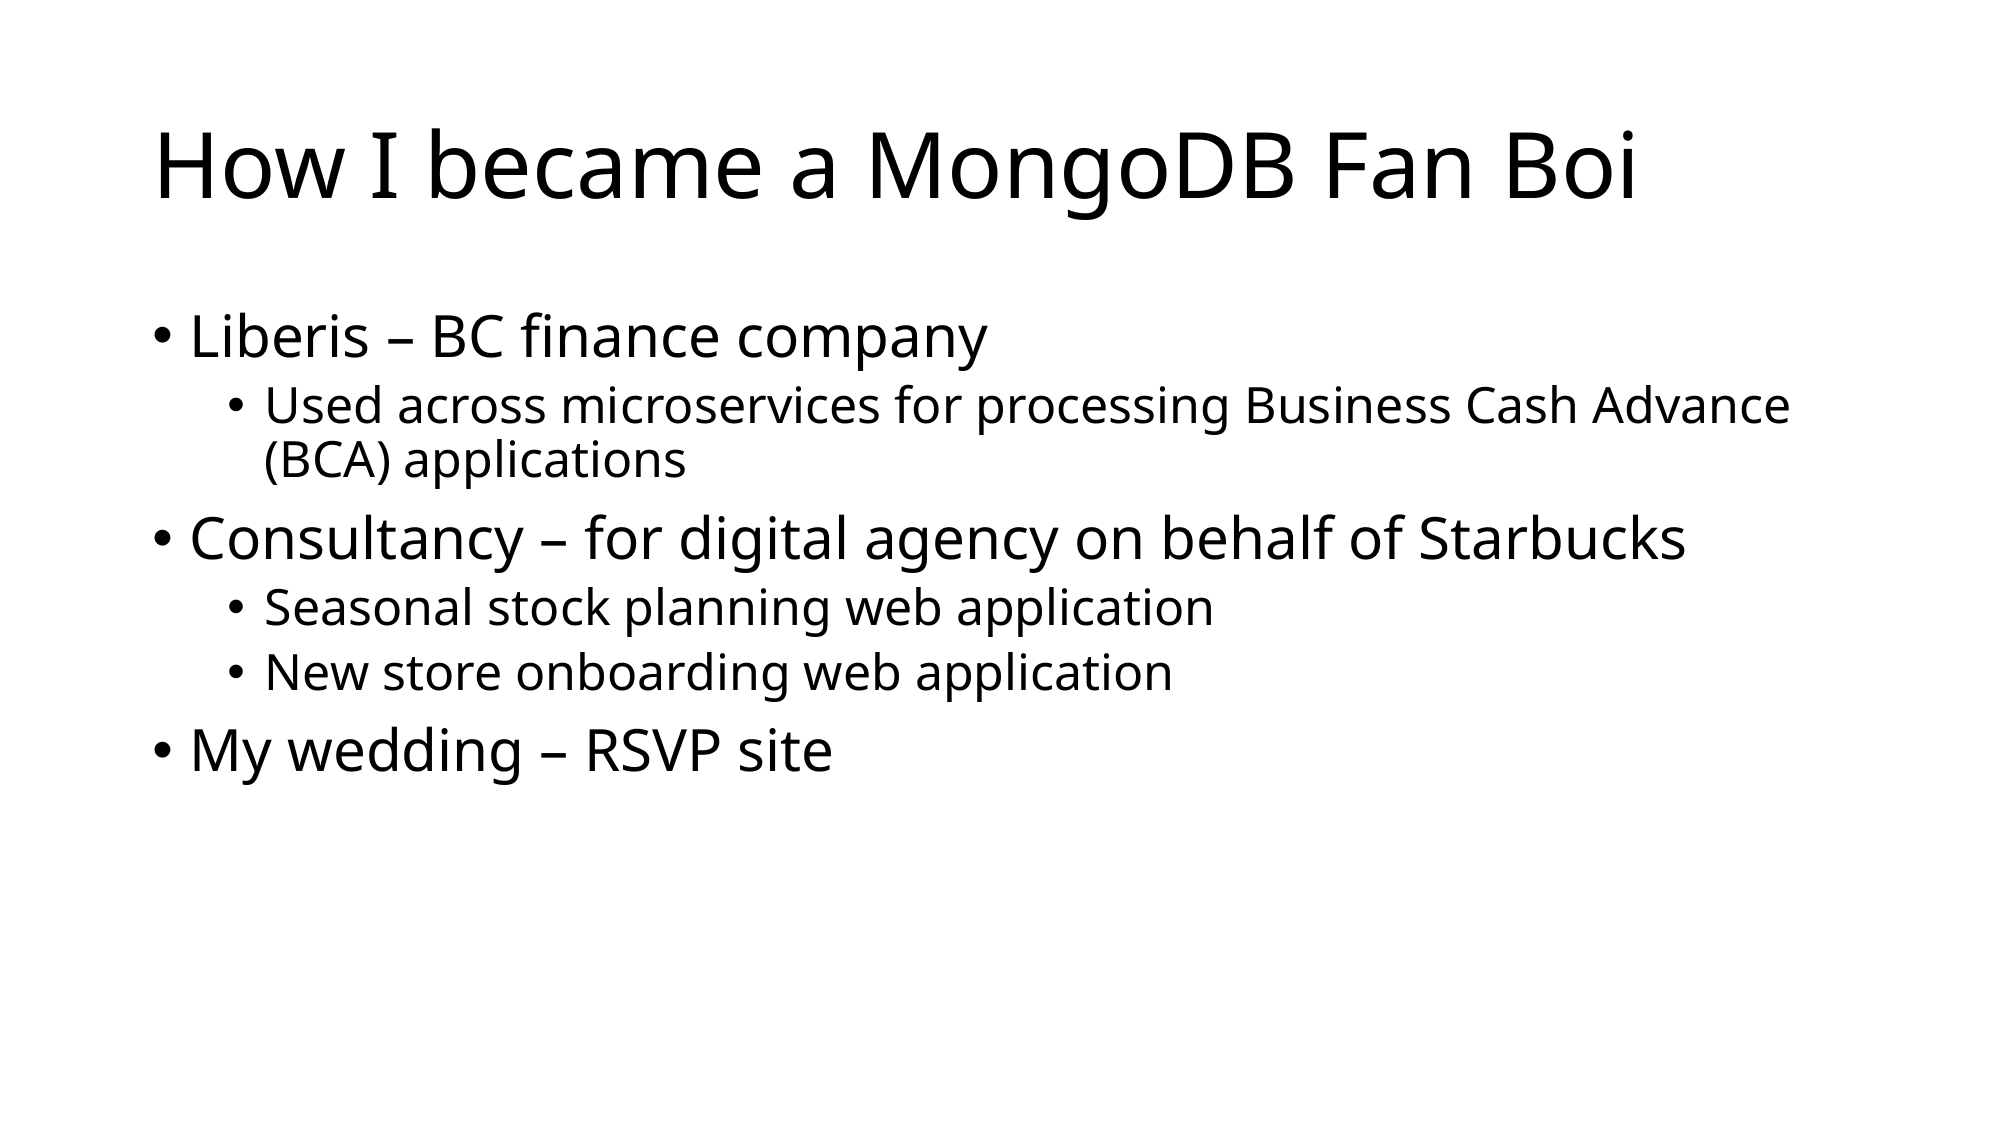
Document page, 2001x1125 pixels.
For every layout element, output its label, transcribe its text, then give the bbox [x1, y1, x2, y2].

list Liberis – BC finance company Used across microservices for processing Business Cash Advance (BCA) applications Consultancy – for digital agency on behalf of Starbucks Seasonal stock planning web application New store onboarding web application My wedding – RSVP site [137, 299, 1863, 1014]
title How I became a MongoDB Fan Boi [137, 59, 1863, 278]
